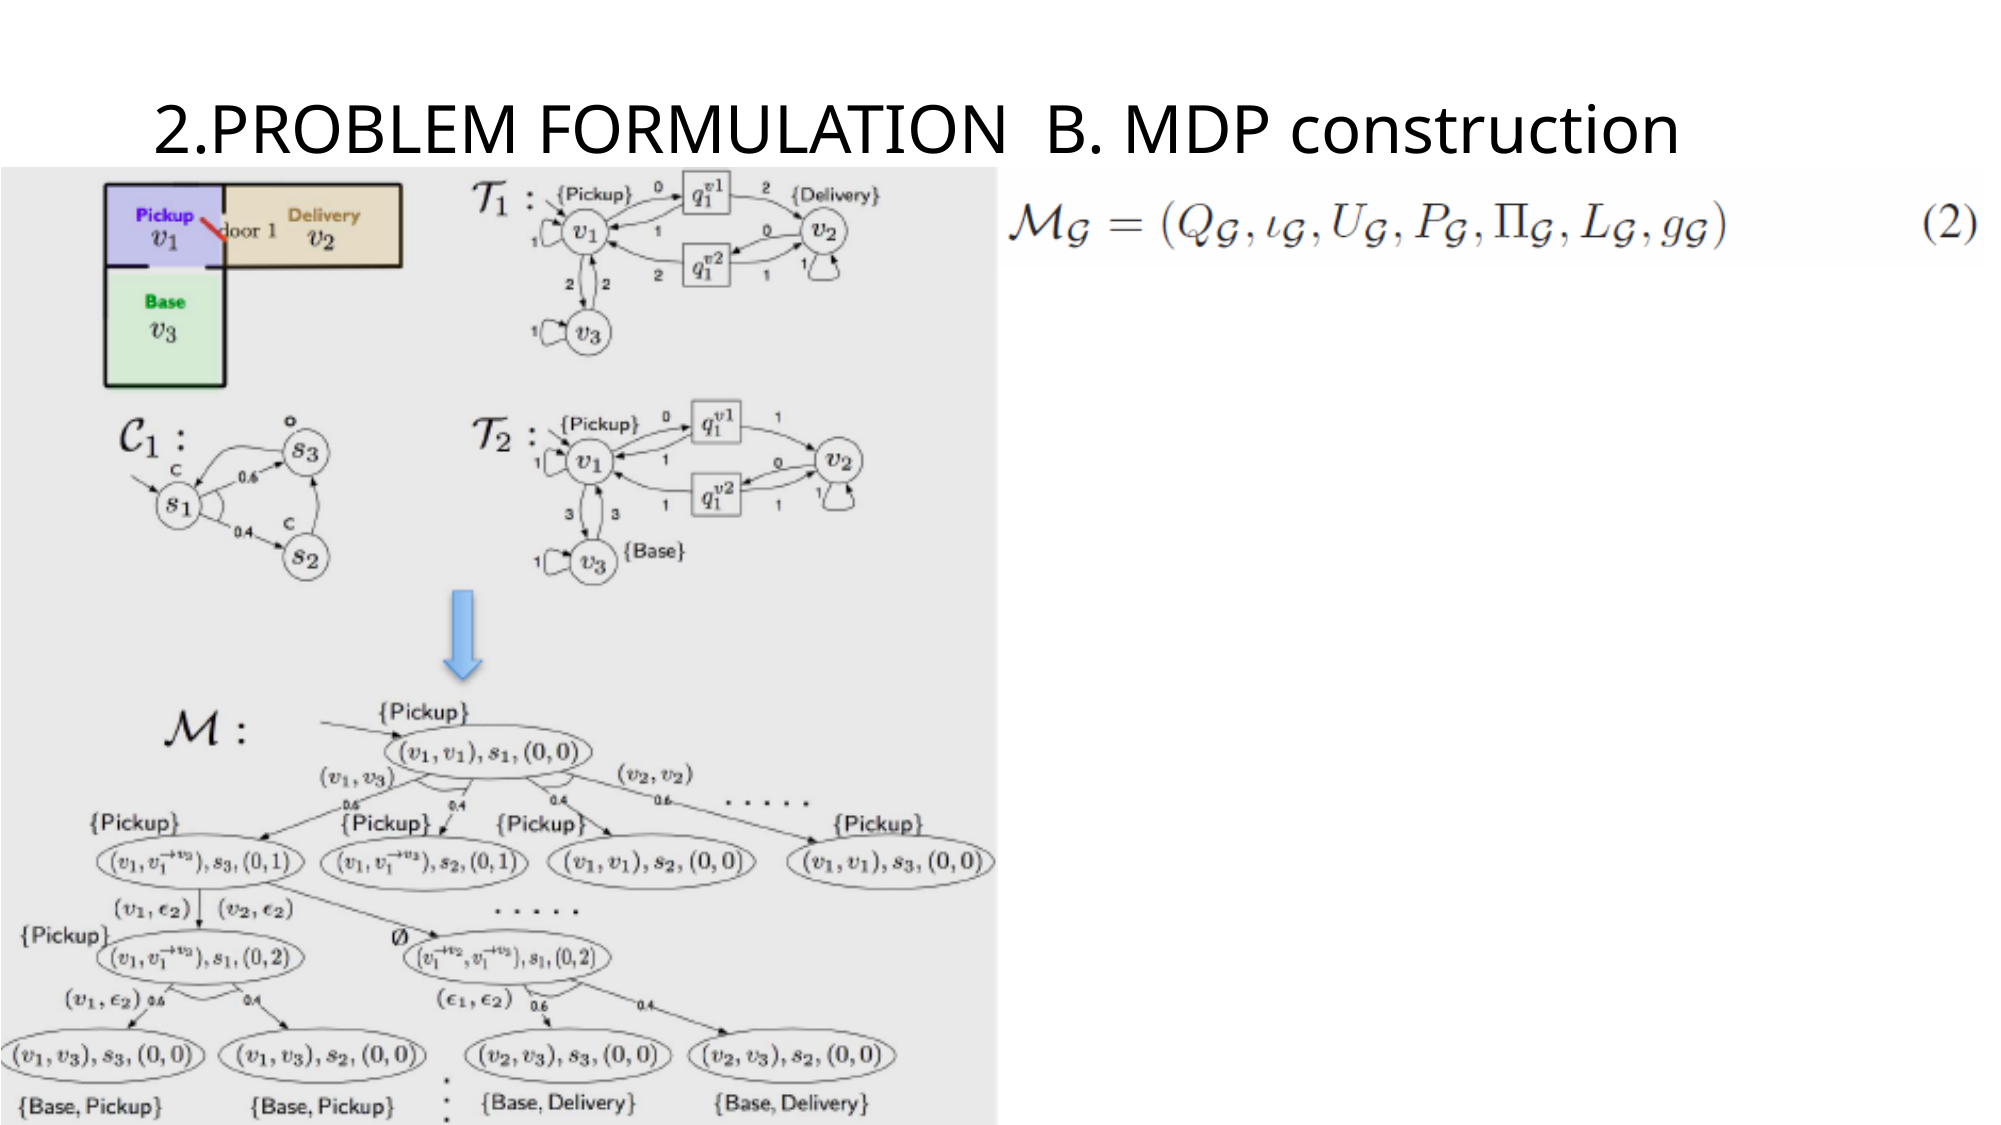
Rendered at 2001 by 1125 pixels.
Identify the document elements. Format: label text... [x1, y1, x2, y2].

picture [0, 167, 1984, 1125]
title 2.PROBLEM FORMULATION B. MDP construction [138, 23, 1864, 167]
